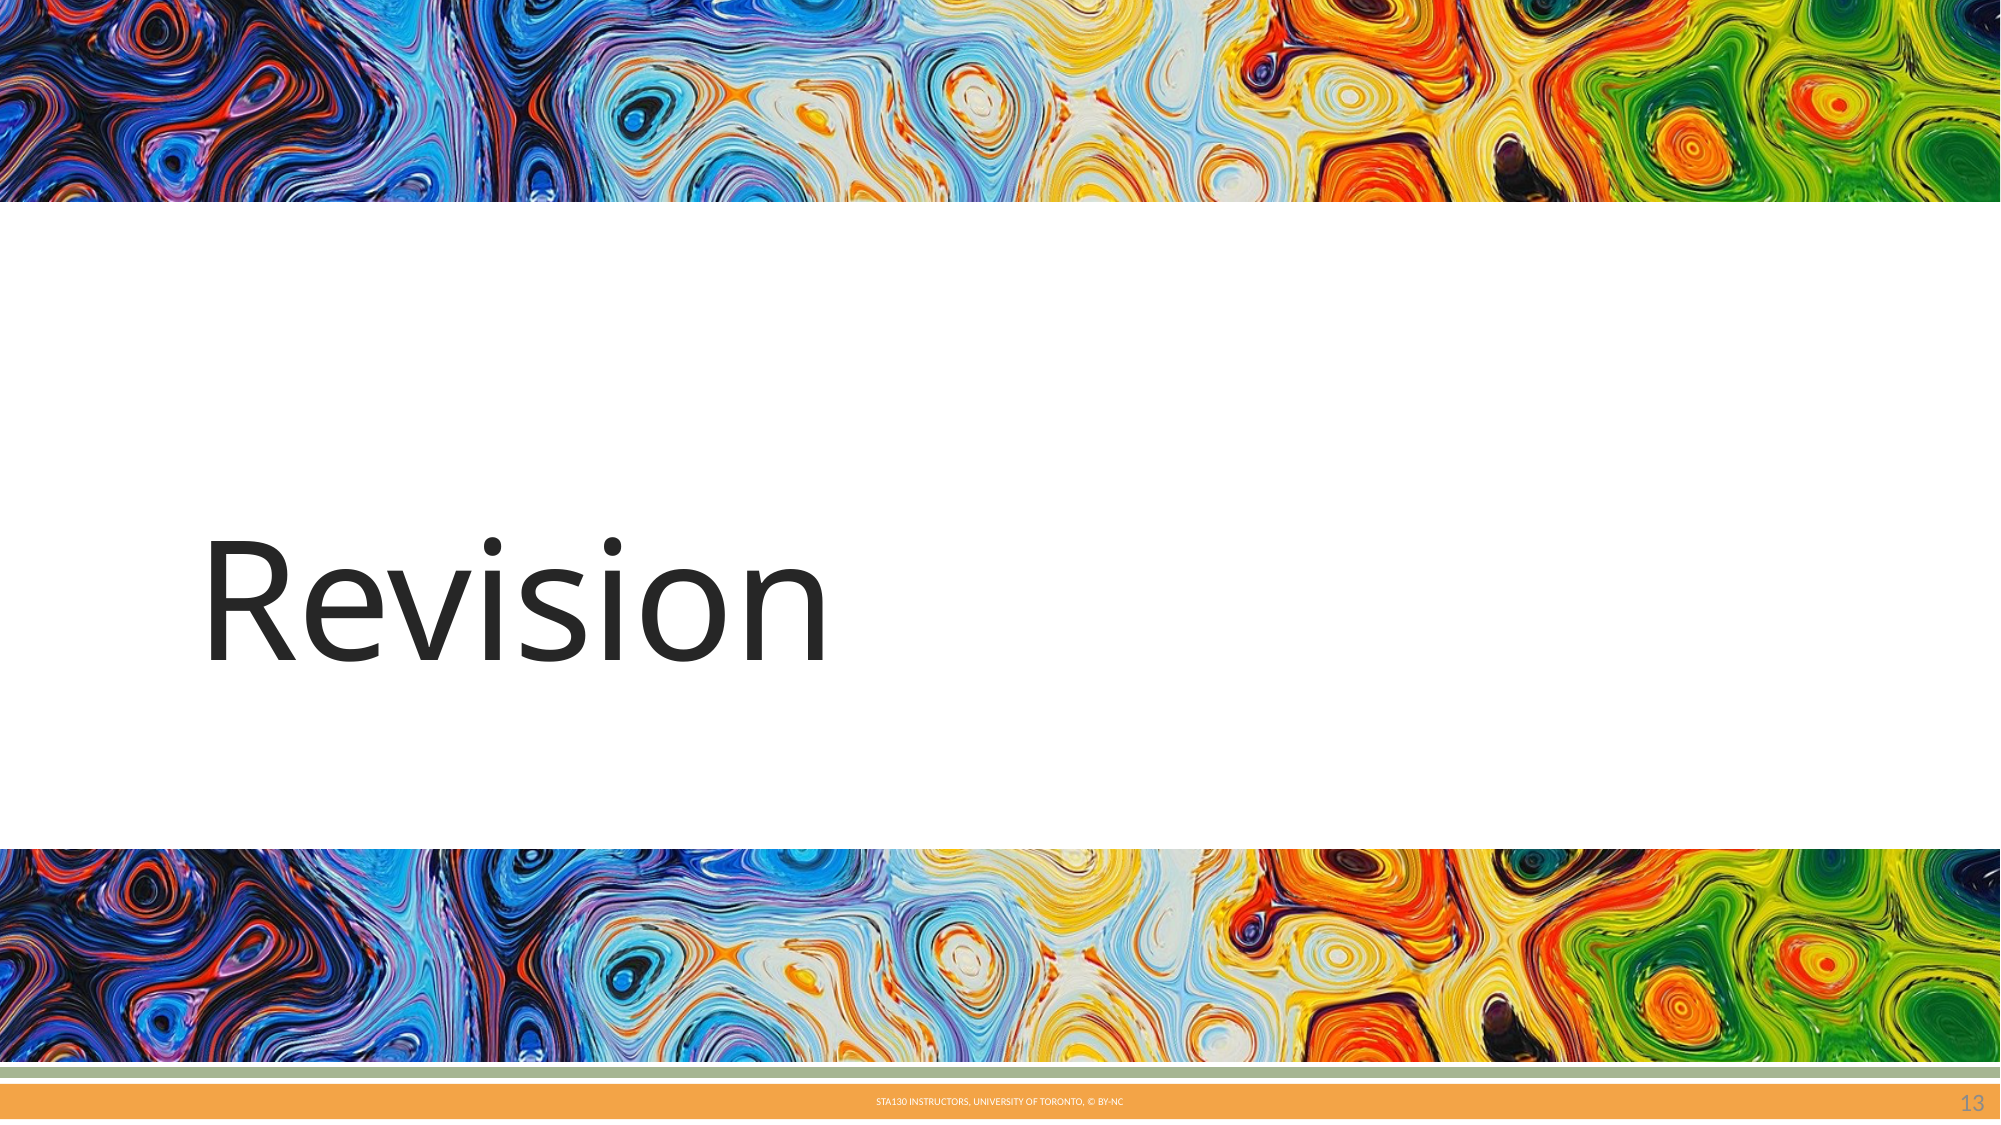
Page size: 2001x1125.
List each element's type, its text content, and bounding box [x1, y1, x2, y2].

picture [0, 0, 2001, 202]
title Revision [180, 121, 1831, 703]
picture [0, 849, 2000, 1062]
slide_number 13 [1550, 1071, 2000, 1125]
picture [735, 1052, 763, 1062]
footer STA130 Instructors, University of Toronto, © BY-NC [604, 1087, 1396, 1117]
